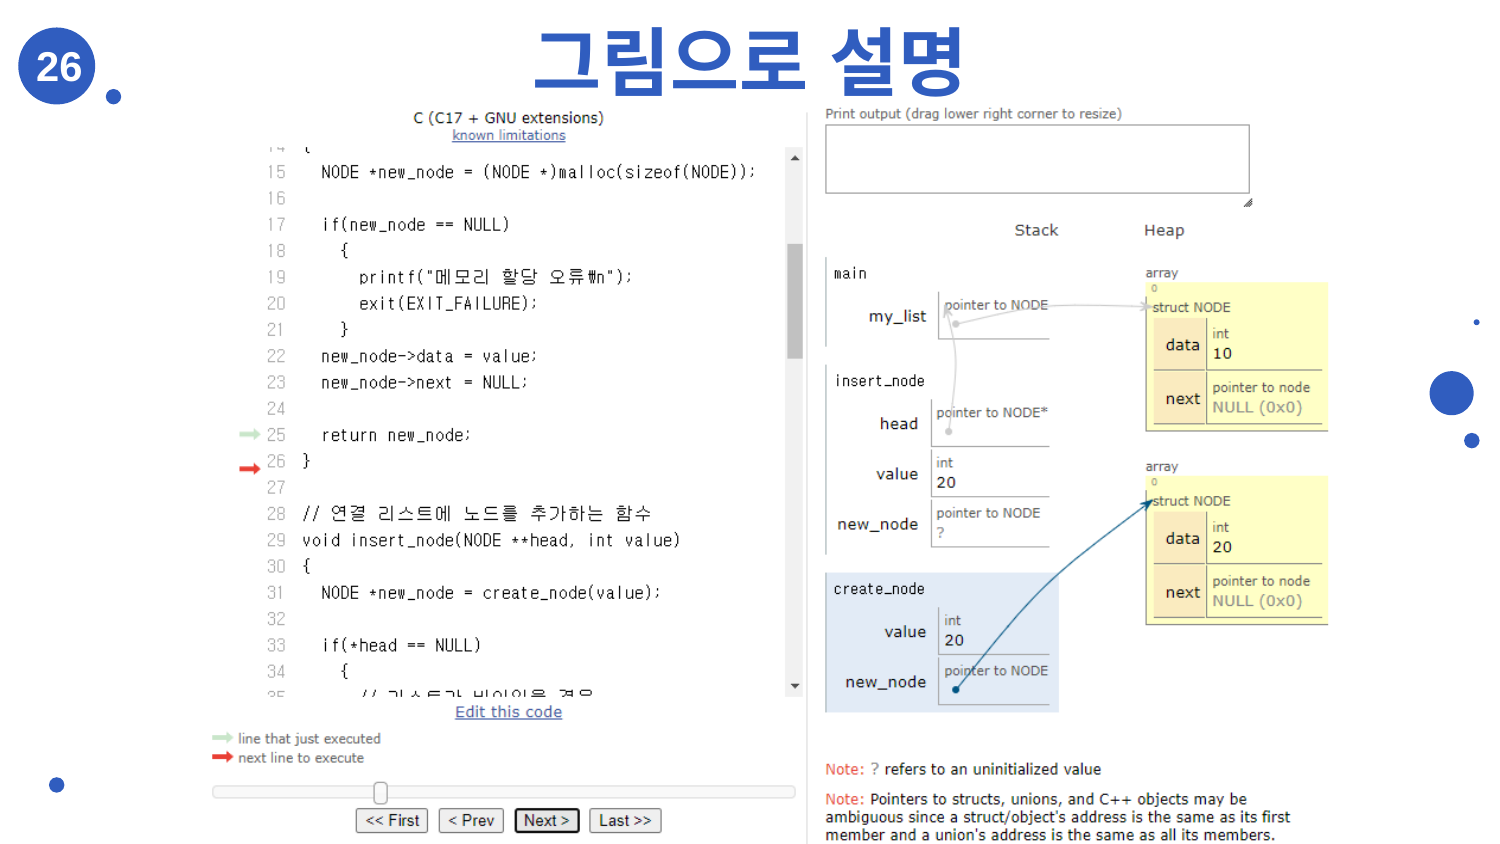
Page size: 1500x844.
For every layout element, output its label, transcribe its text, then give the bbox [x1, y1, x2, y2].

text_box 26 [21, 32, 98, 98]
title 그림으로 설명 [112, 0, 1388, 94]
text_box [171, 96, 1367, 844]
